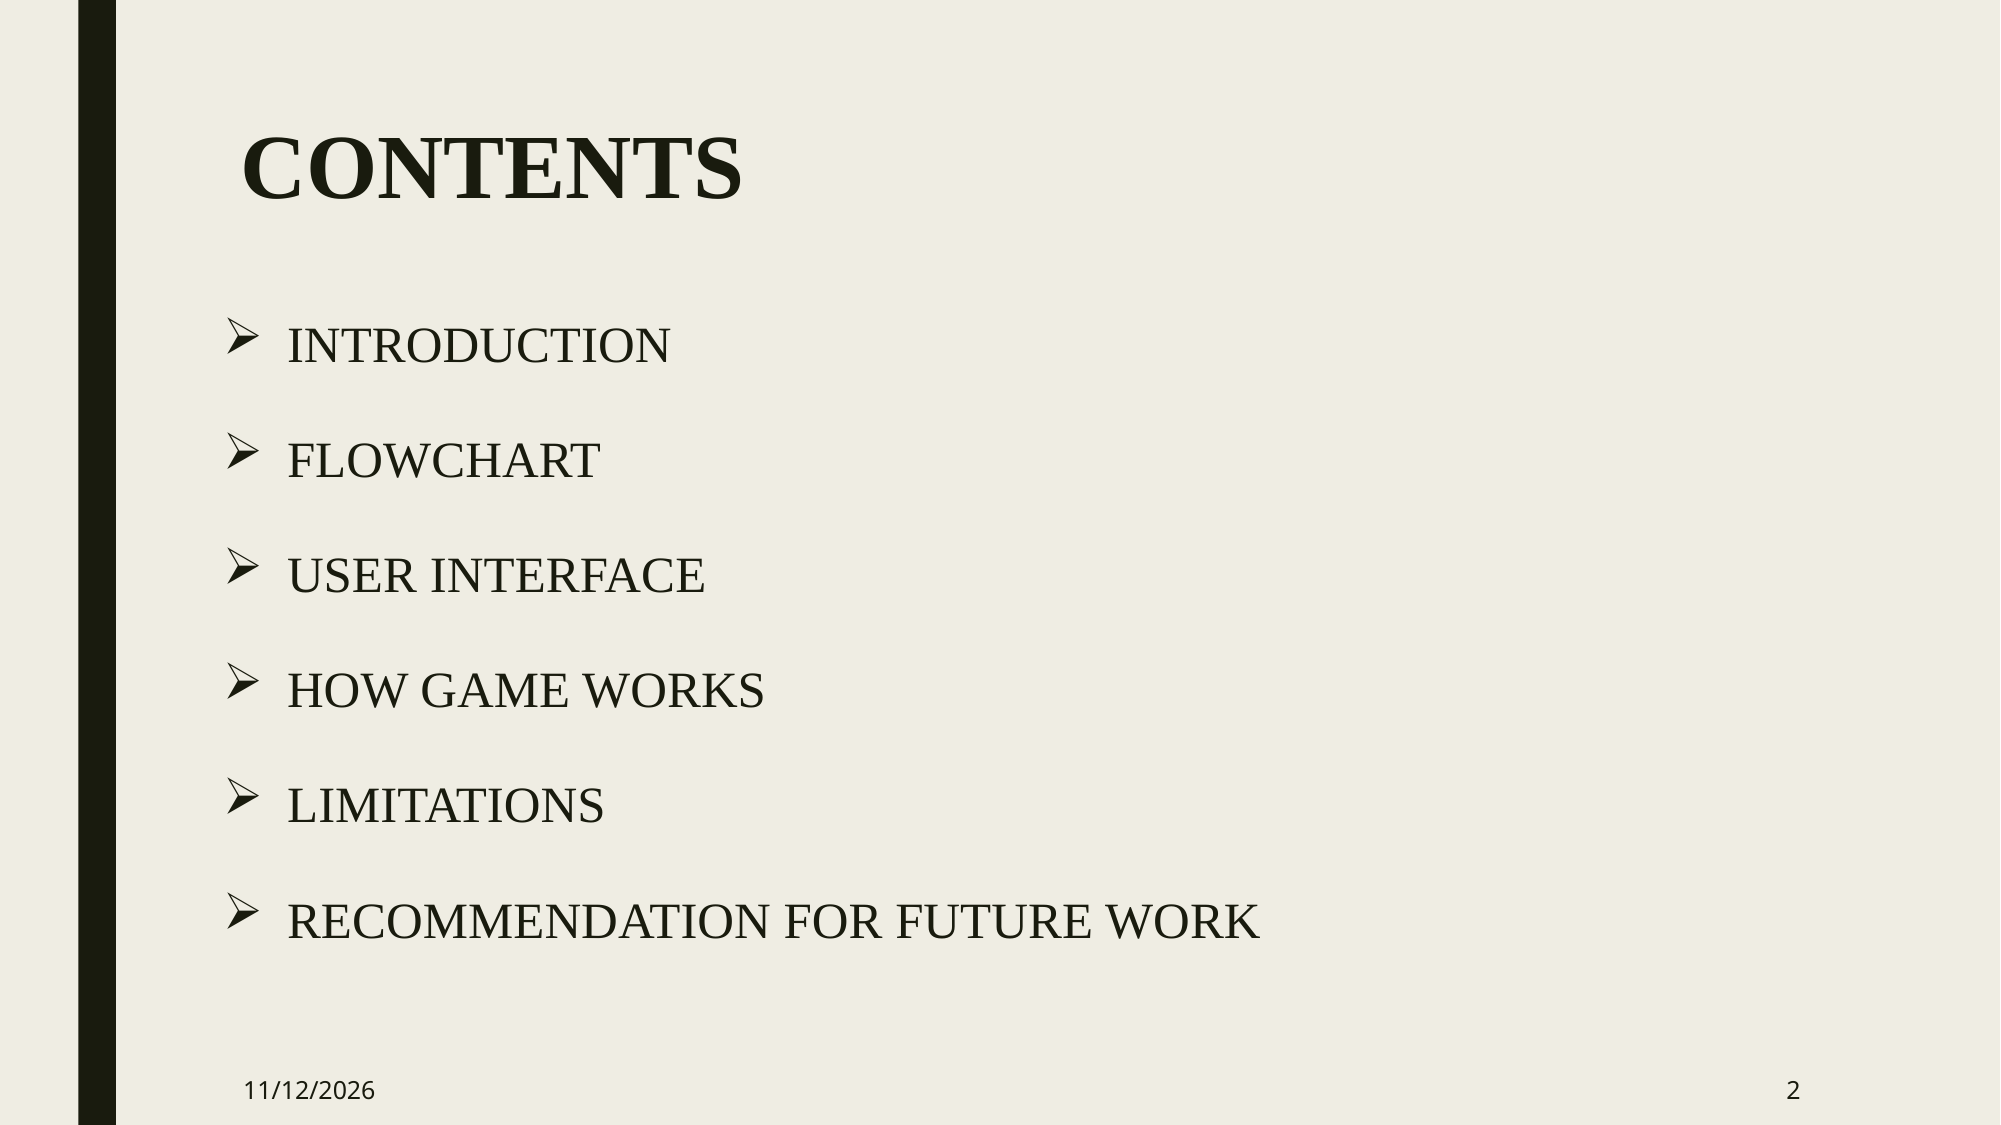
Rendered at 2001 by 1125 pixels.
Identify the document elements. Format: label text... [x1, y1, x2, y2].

slide_number 2 [1553, 1058, 1816, 1125]
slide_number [228, 1058, 426, 1125]
title CONTENTS [225, 112, 1800, 274]
list INTRODUCTION FLOWCHART USER INTERFACE HOW GAME WORKS LIMITATIONS RECOMMENDATION FOR FUTURE WORK [208, 273, 1784, 958]
